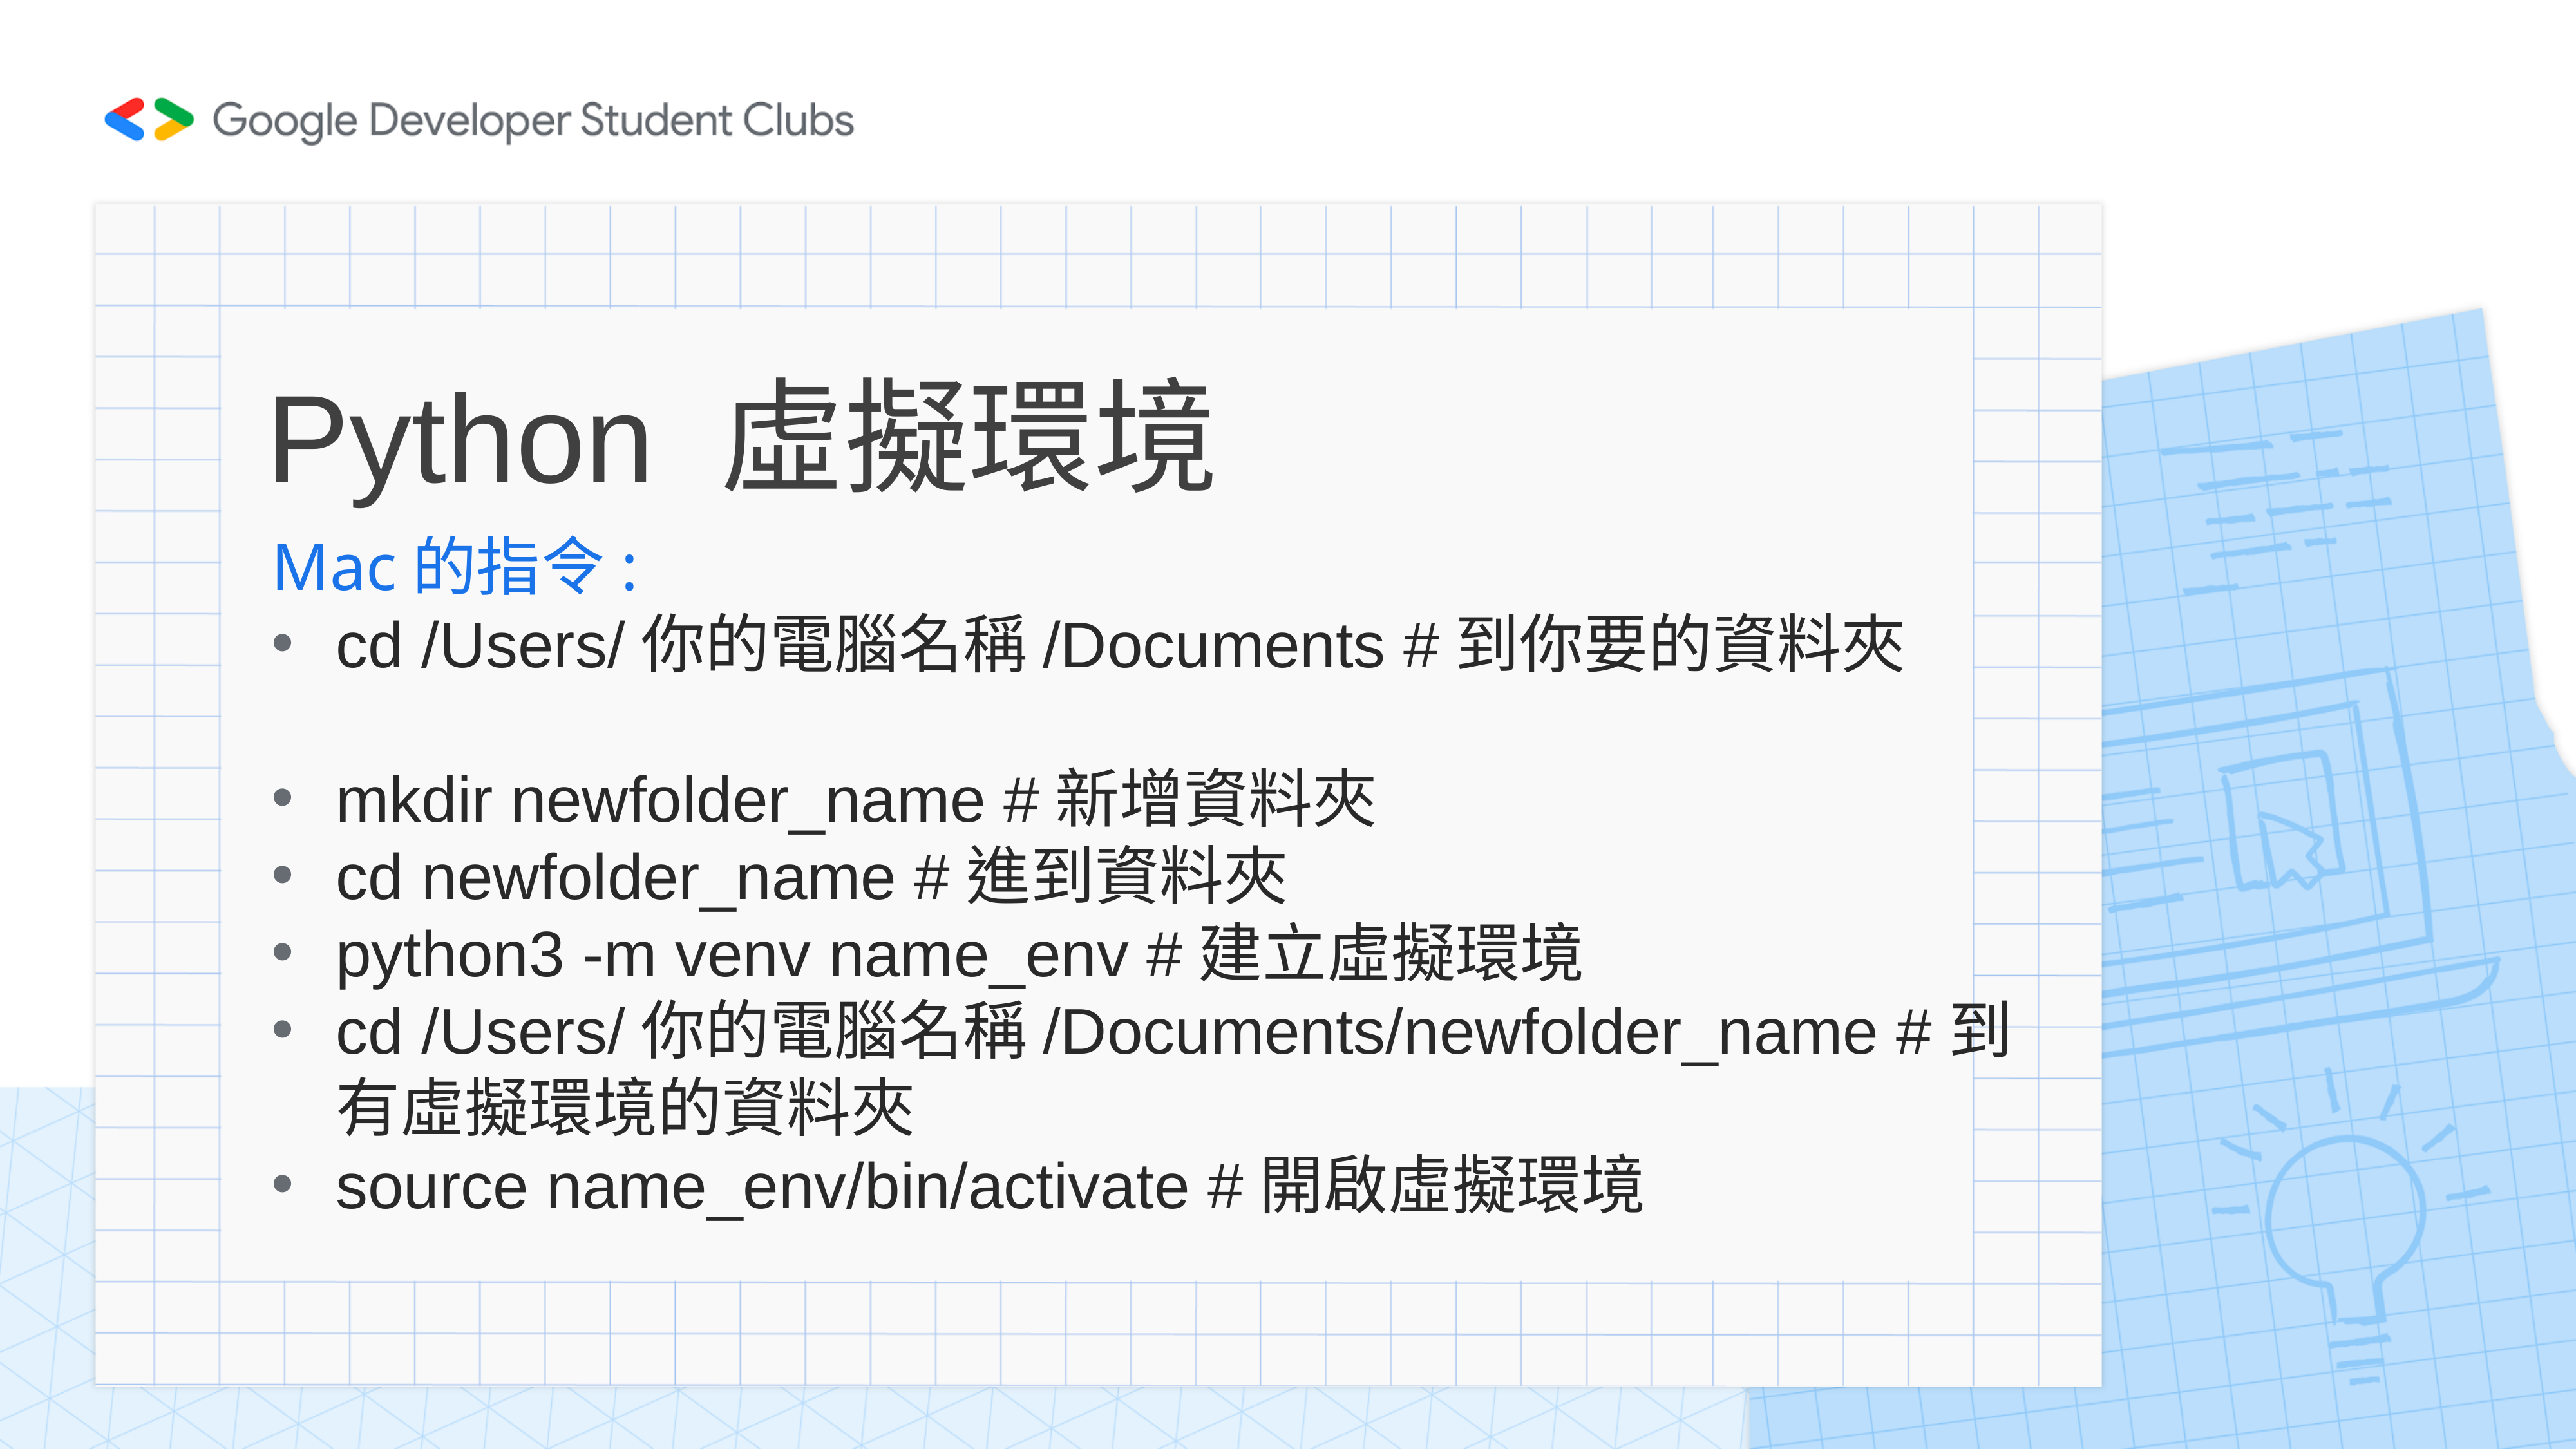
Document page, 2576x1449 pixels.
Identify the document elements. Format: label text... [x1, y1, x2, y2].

title Python 虛擬環境 [240, 332, 1777, 536]
picture [0, 0, 2576, 1449]
subtitle Mac的指令: cd /Users/你的電腦名稱/Documents #到你要的資料夾 mkdir newfolder_name #新增資料夾 cd newfolder_name #進到資料夾 python3 -m venv name_env #建立虛擬環境 cd /Users/你的電腦名稱/Documents/newfolder_name #到有虛擬環境的資料夾 source name_env/bin/activate #開啟虛擬環境 [261, 516, 2065, 1316]
